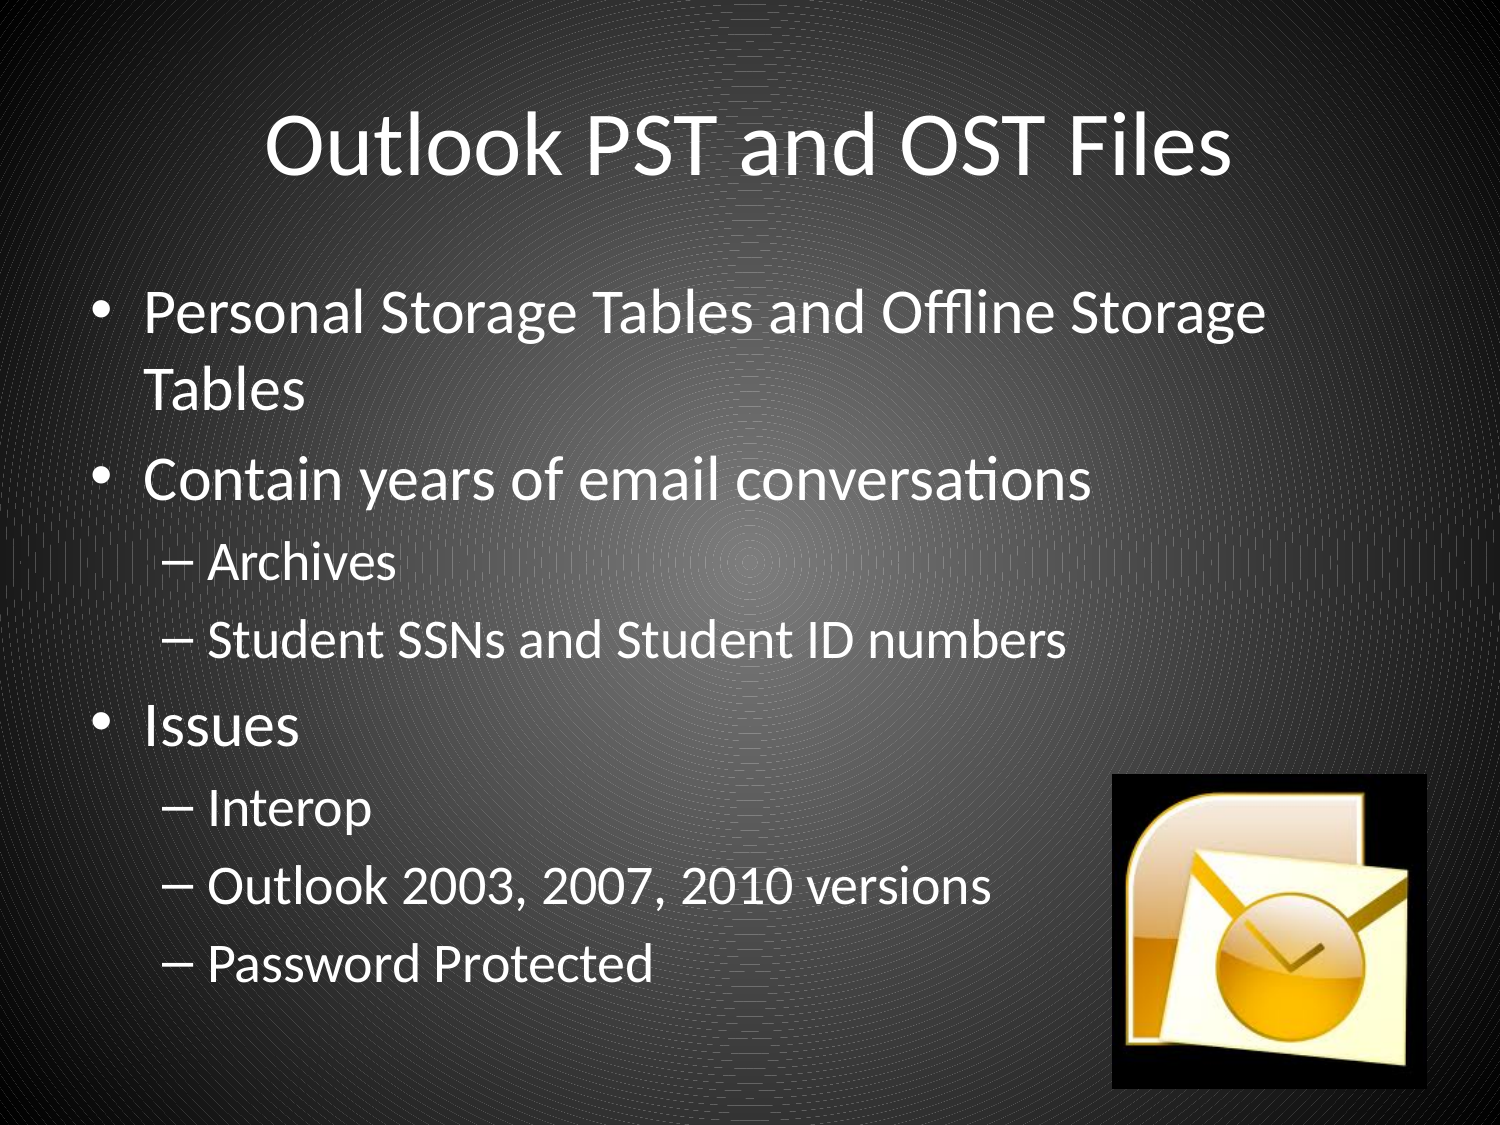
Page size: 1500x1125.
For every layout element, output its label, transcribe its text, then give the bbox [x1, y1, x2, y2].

title Outlook PST and OST Files [75, 45, 1425, 233]
list Personal Storage Tables and Offline Storage Tables Contain years of email conversations Archives Student SSNs and Student ID numbers Issues Interop Outlook 2003, 2007, 2010 versions Password Protected [75, 262, 1425, 1005]
picture [1112, 774, 1427, 1090]
